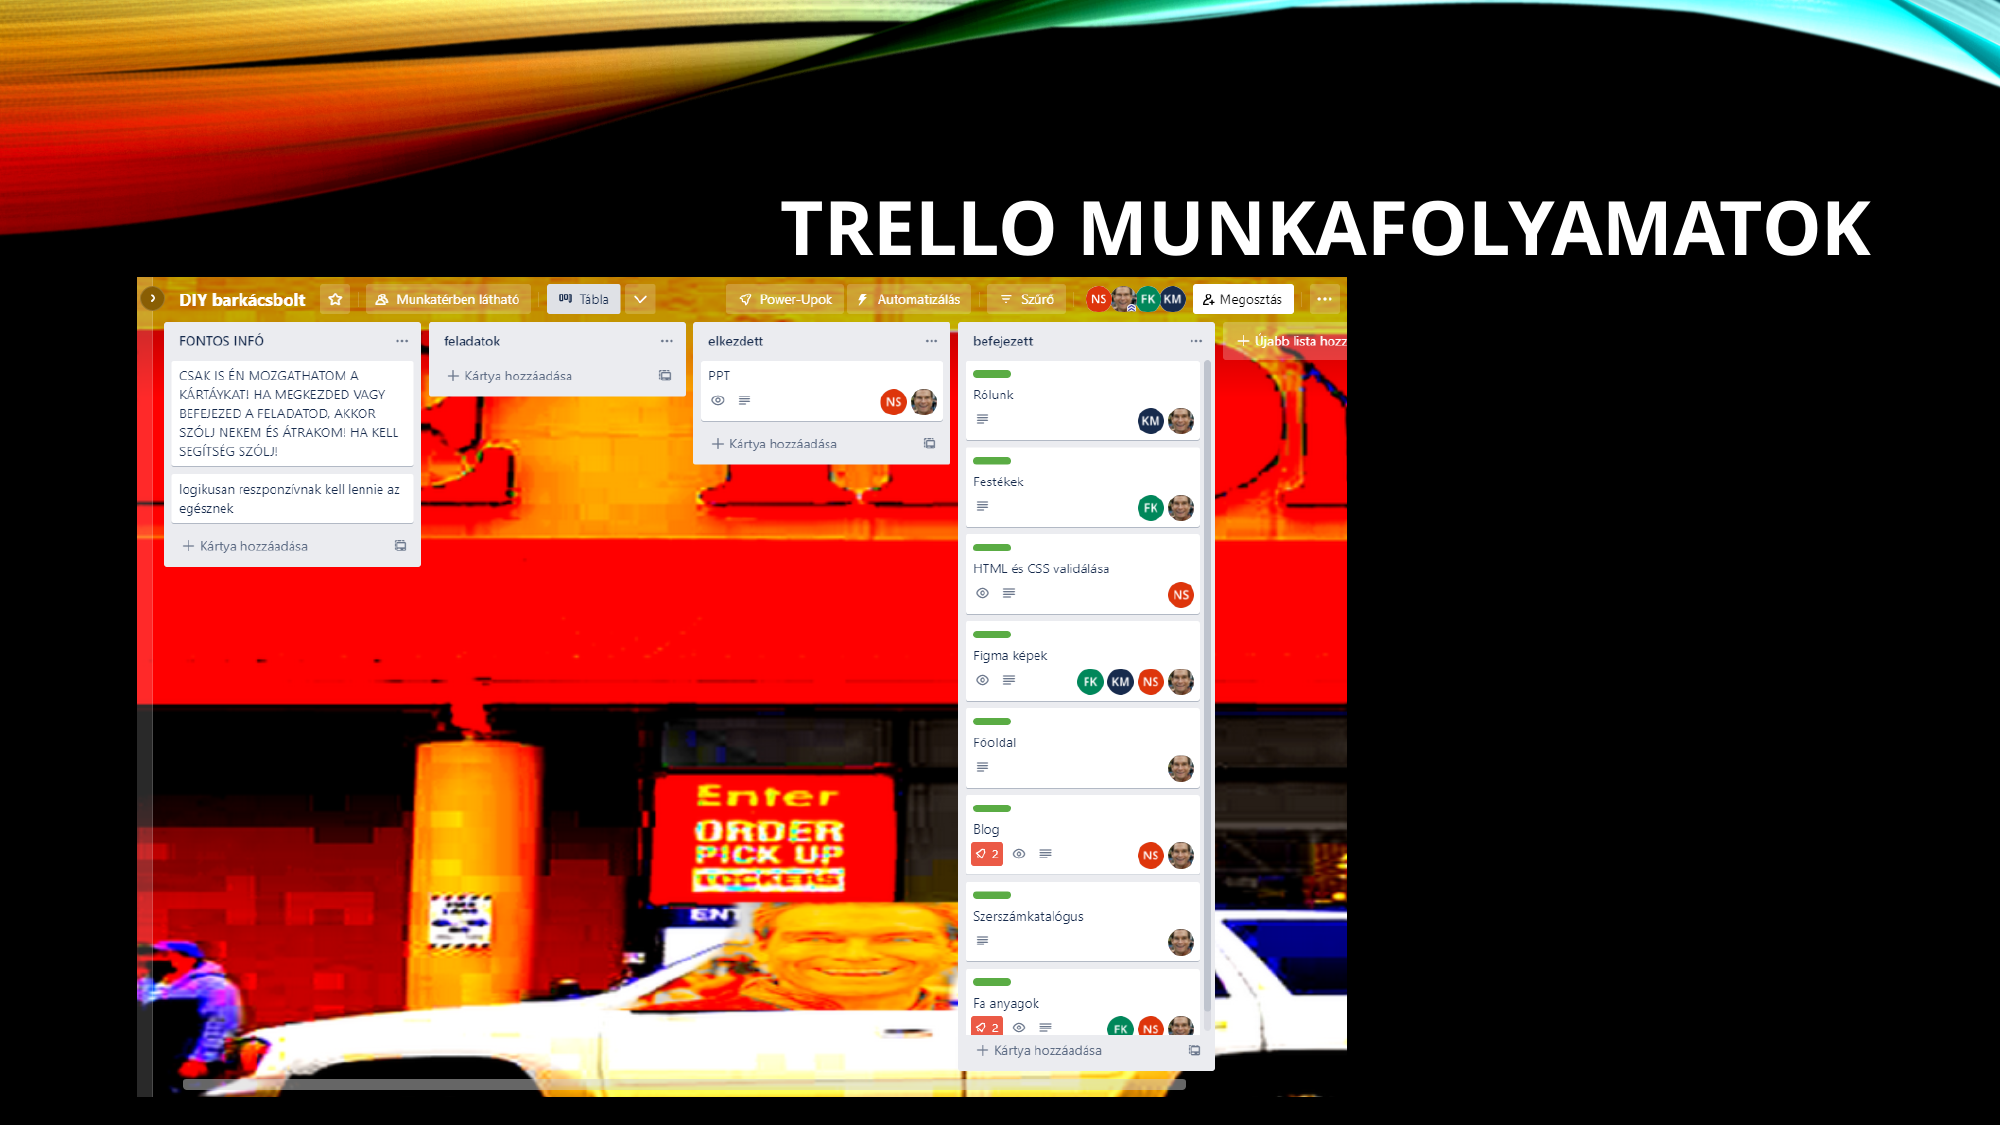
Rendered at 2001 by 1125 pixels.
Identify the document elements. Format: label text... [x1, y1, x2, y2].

picture [137, 277, 1347, 1098]
title Trello munkafolyamatok [474, 125, 1888, 338]
picture [0, 0, 2000, 237]
